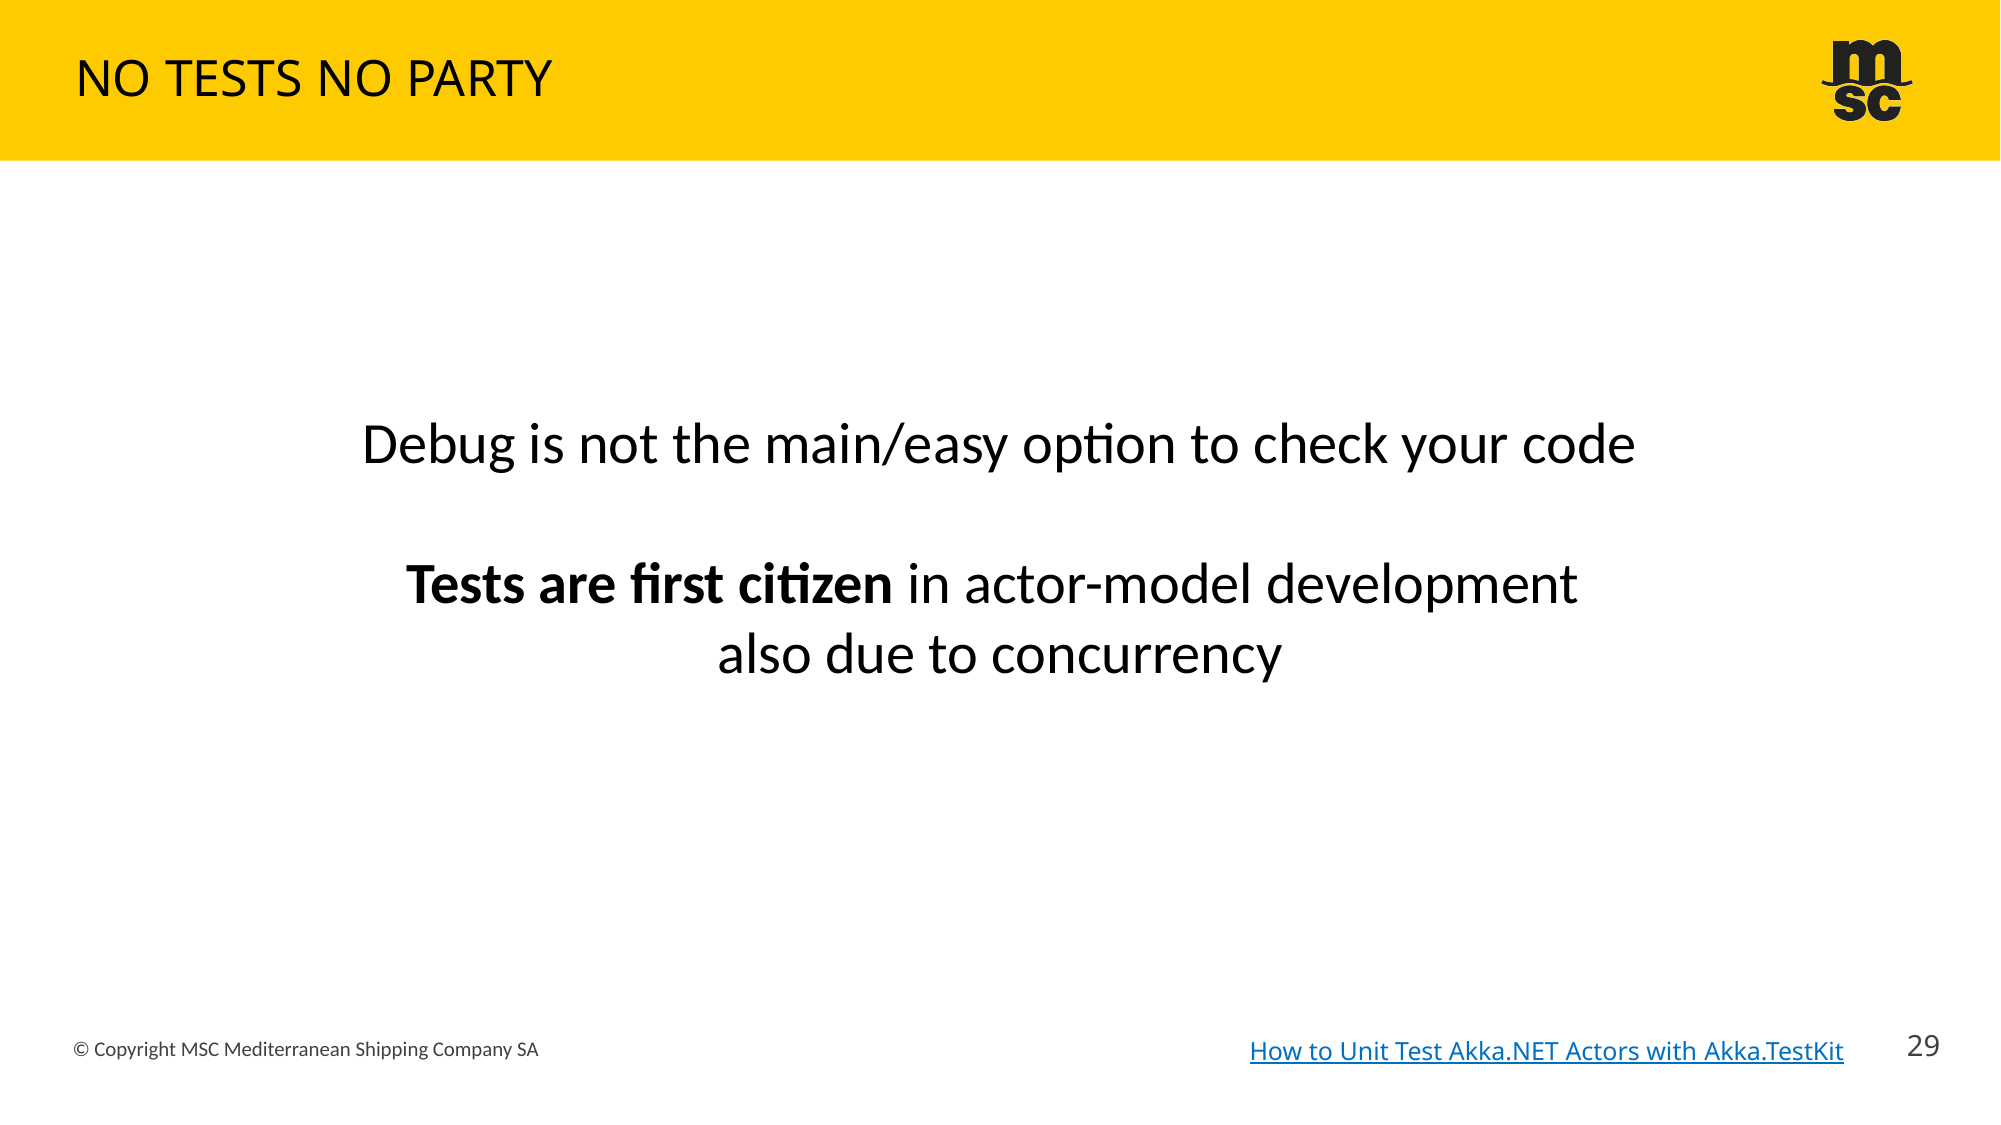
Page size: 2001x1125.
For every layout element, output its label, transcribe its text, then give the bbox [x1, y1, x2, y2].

footer © Copyright MSC Mediterranean Shipping Company SA [57, 1027, 663, 1079]
text_box Debug is not the main/easy option to check your code Tests are first citizen in actor-model development also due to concurrency [347, 398, 1653, 693]
title NO TESTS NO PARTY [75, 6, 1474, 155]
picture [1797, 5, 1937, 157]
text_box How to Unit Test Akka.NET Actors with Akka.TestKit [1234, 1027, 1880, 1077]
slide_number 29 [1879, 1019, 1956, 1070]
